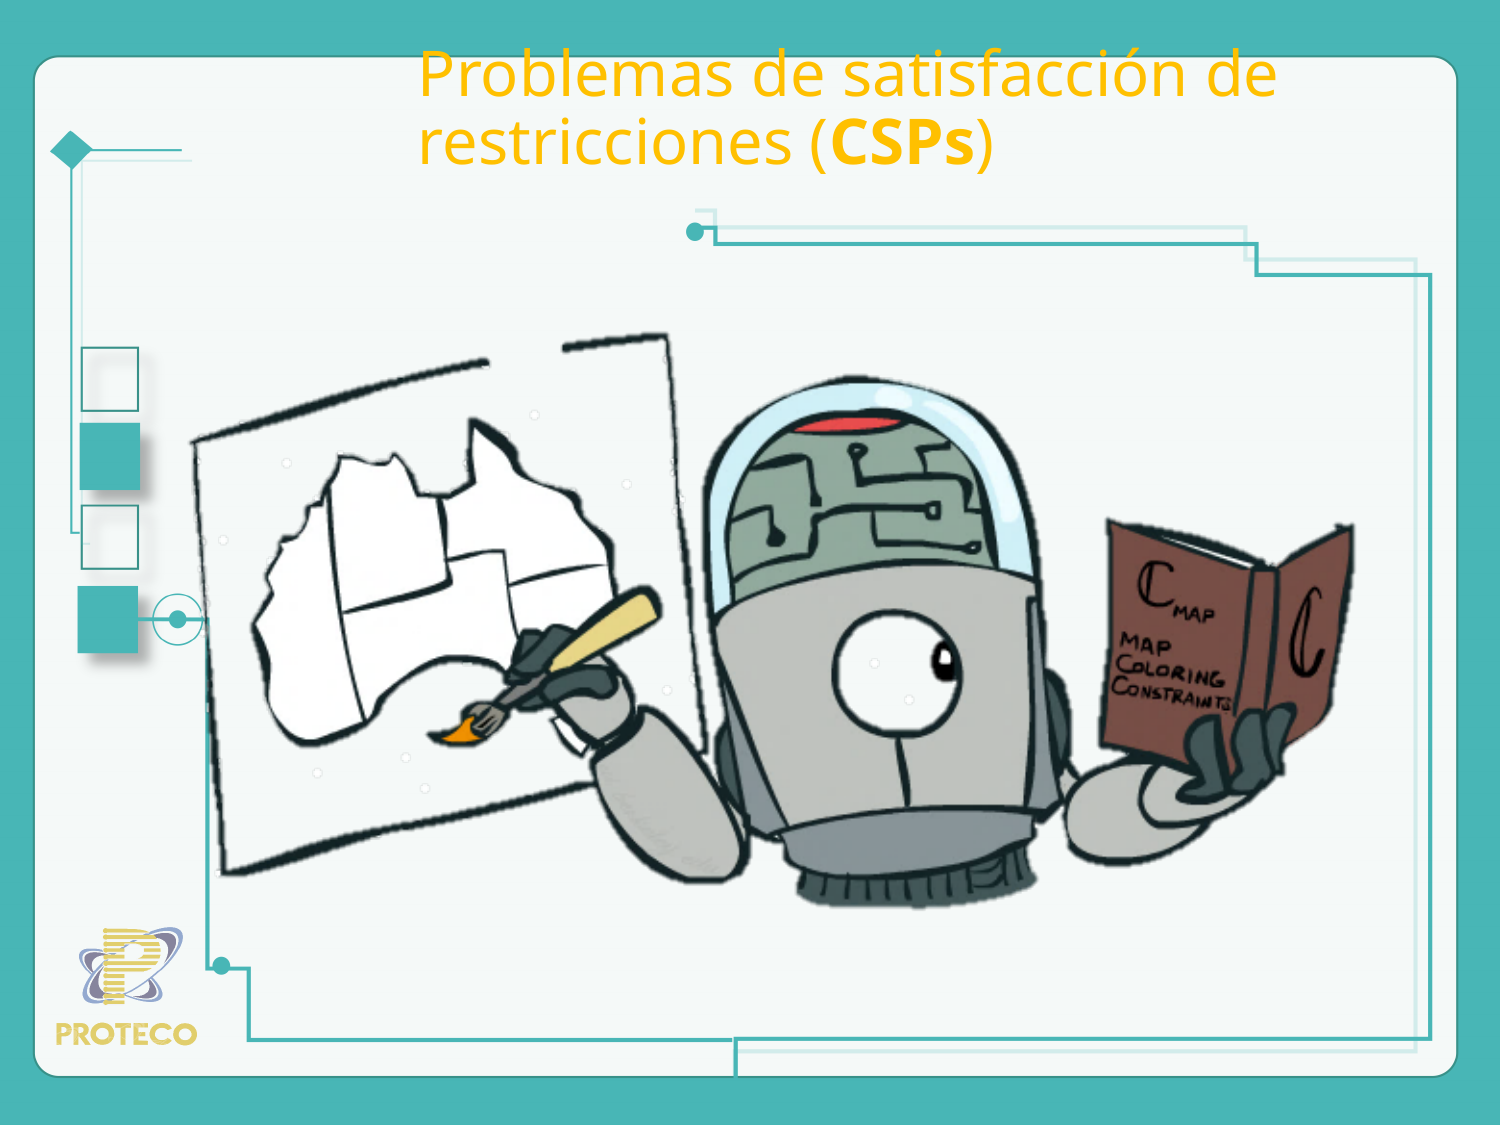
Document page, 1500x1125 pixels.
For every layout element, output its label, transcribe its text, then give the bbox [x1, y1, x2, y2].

picture [0, 0, 1500, 1125]
text_box Problemas de satisfacción de restricciones (CSPs) [403, 34, 1428, 187]
